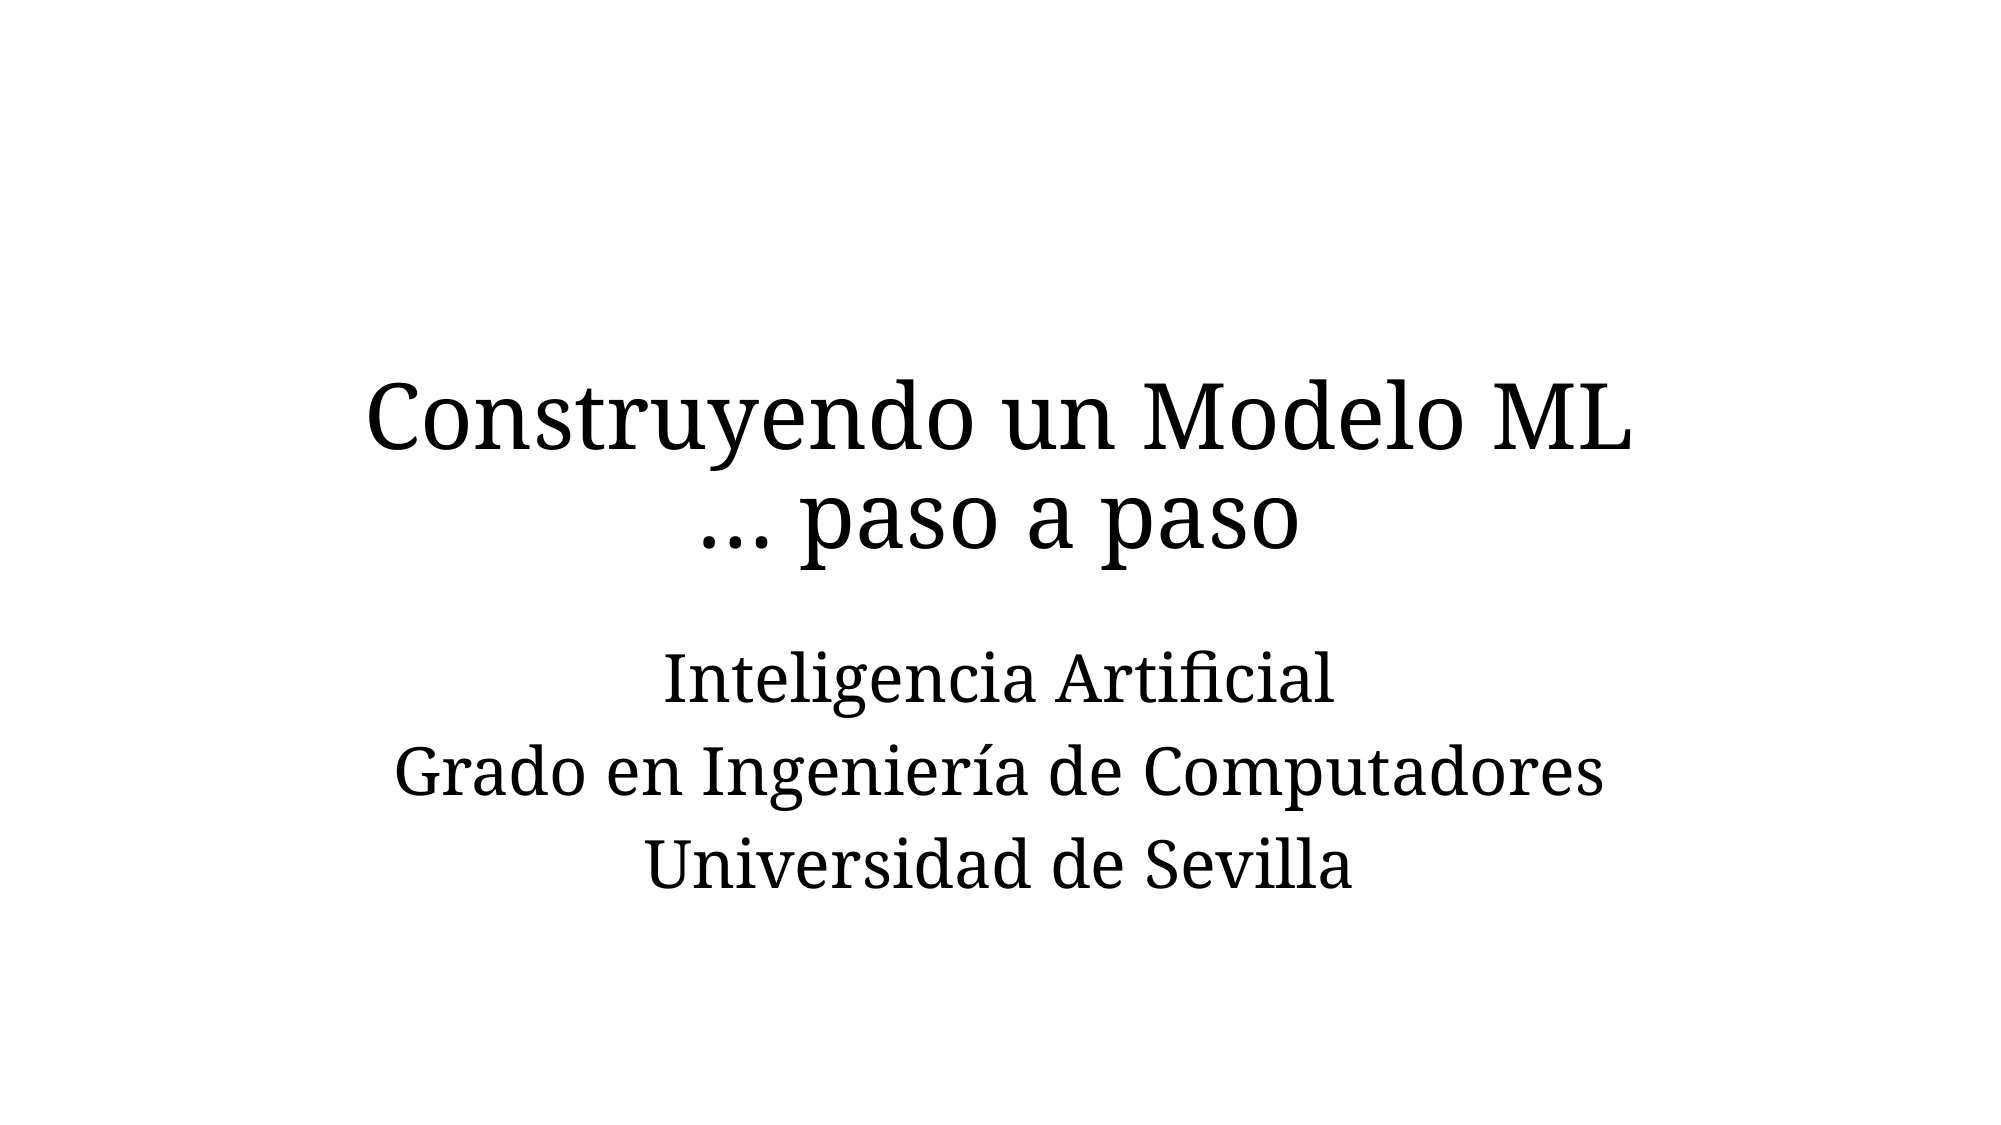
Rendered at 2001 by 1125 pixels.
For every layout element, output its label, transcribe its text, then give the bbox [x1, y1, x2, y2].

title Construyendo un Modelo ML … paso a paso [249, 184, 1750, 576]
subtitle Inteligencia Artificial Grado en Ingeniería de Computadores Universidad de Sevilla [300, 637, 1700, 925]
